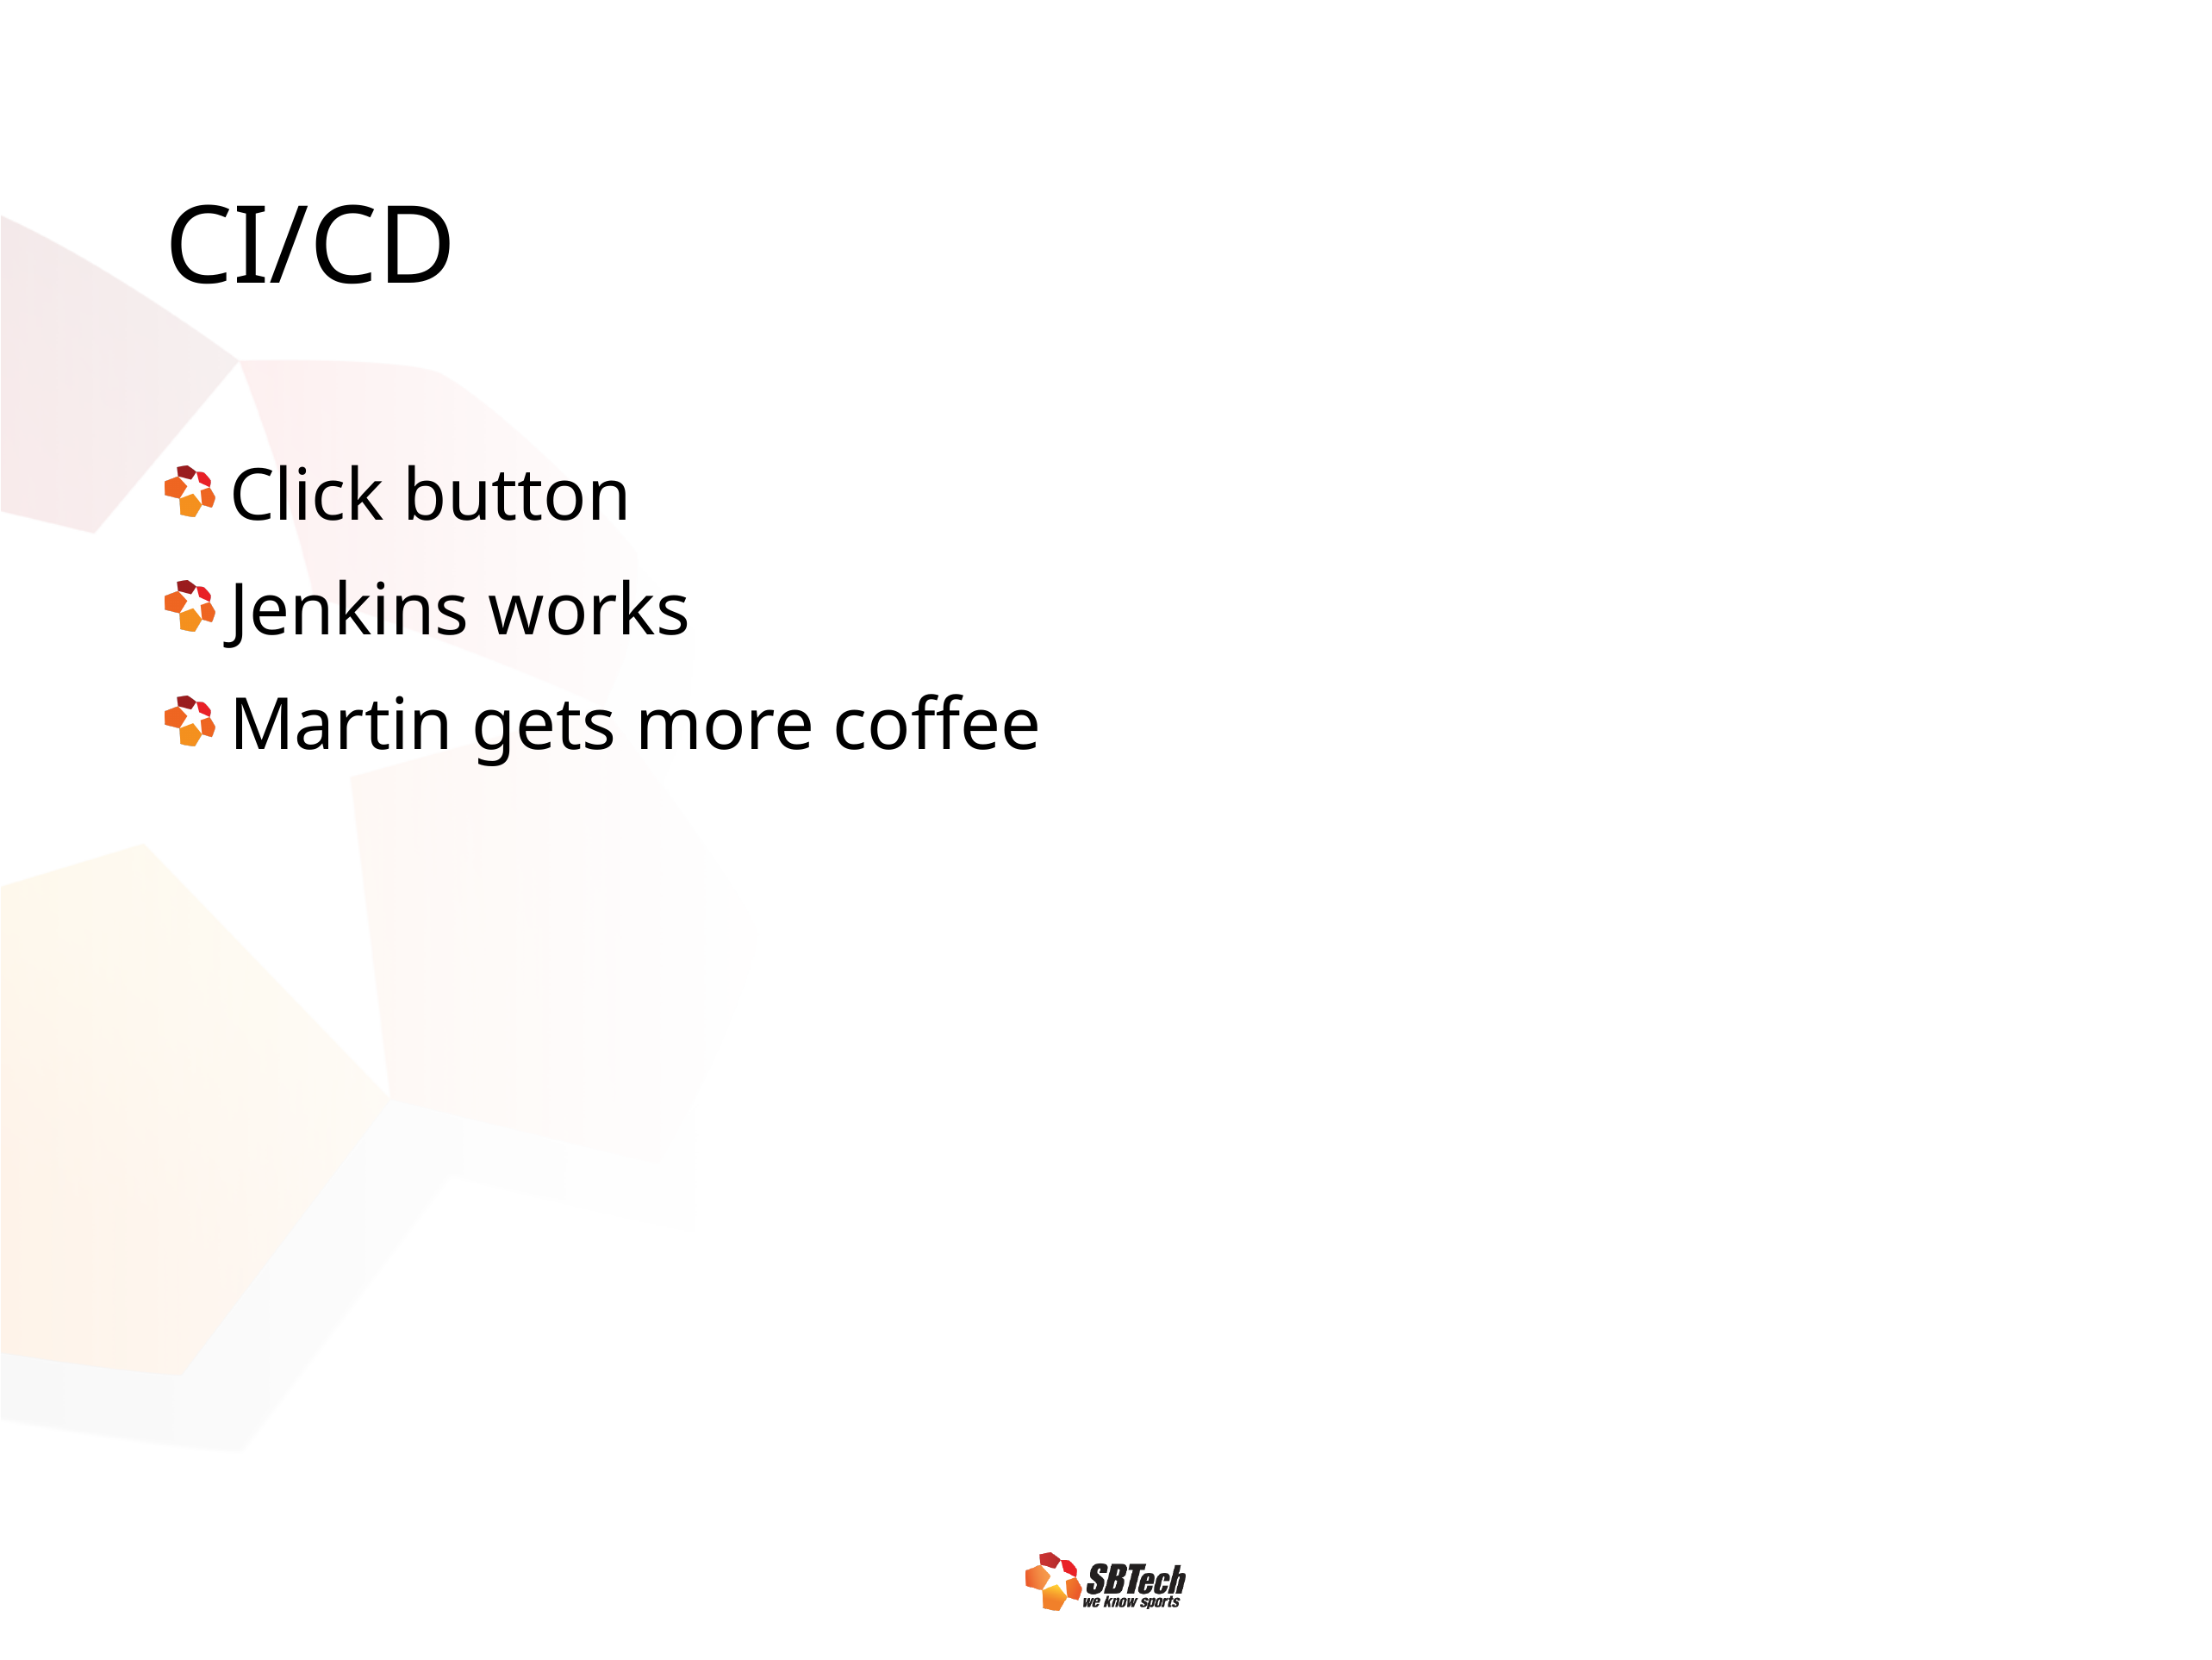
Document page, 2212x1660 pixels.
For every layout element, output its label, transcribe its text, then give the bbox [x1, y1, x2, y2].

picture [165, 580, 215, 632]
list Click button Jenkins works Martin gets more coffee [152, 441, 2060, 1495]
title CI/CD [152, 88, 2060, 409]
picture [165, 696, 215, 746]
picture [1025, 1552, 1186, 1611]
picture [165, 465, 215, 517]
